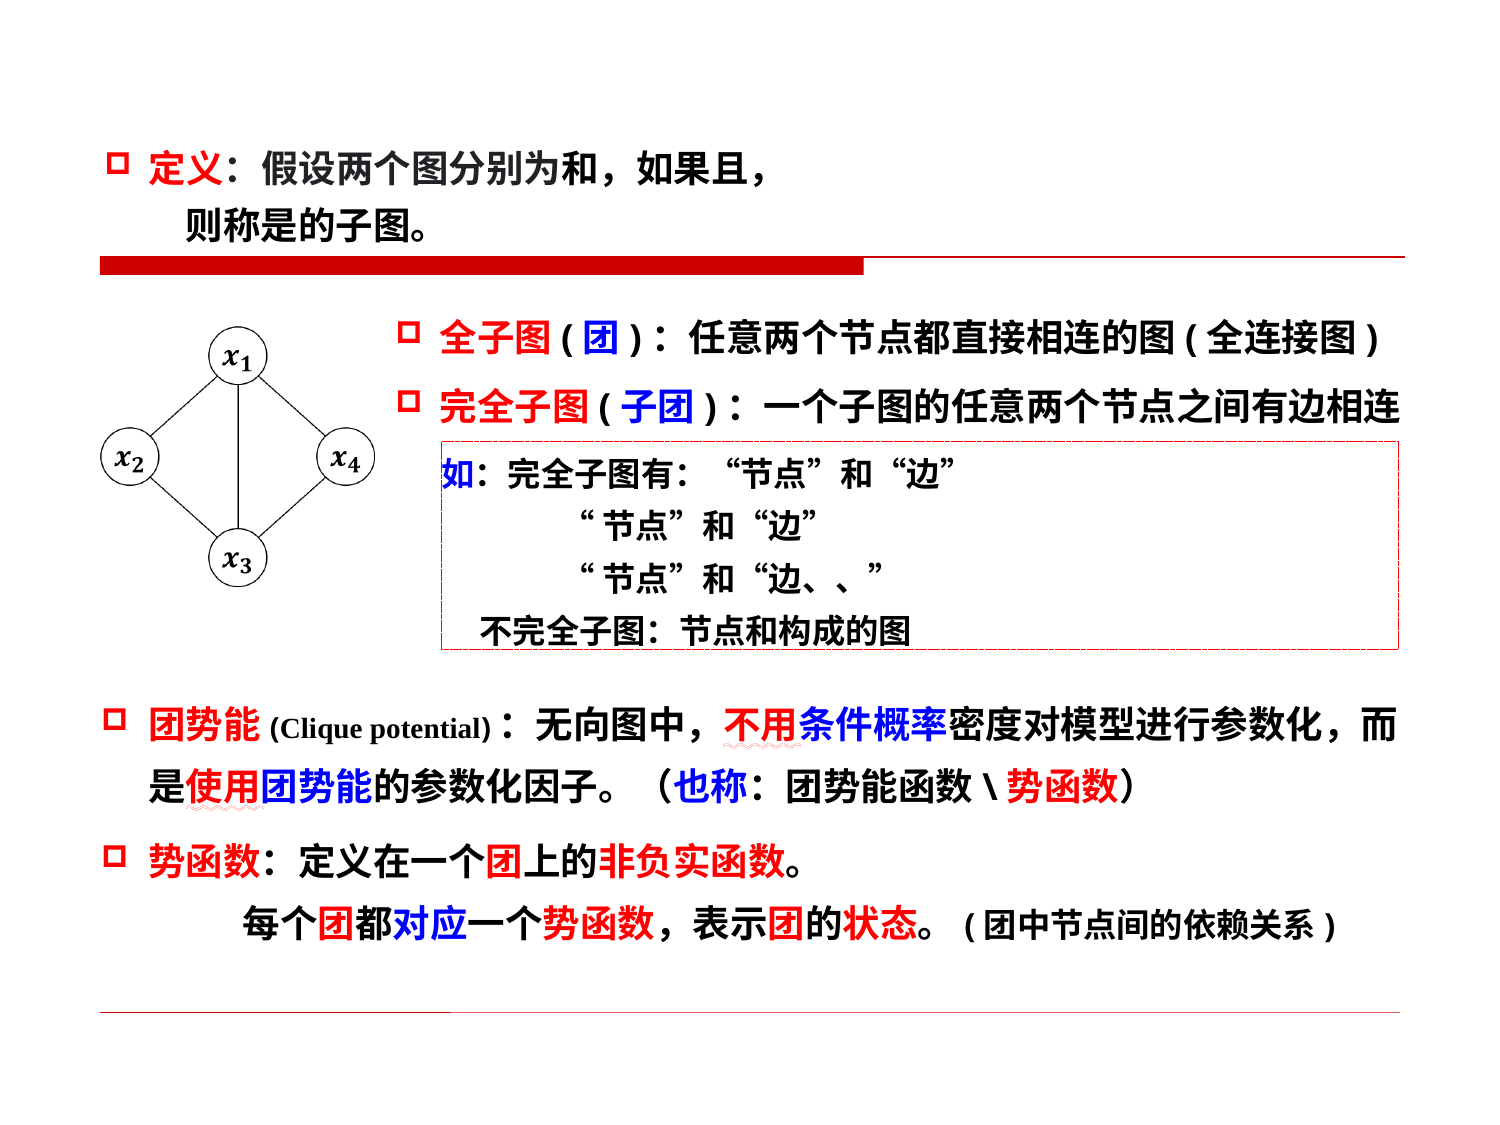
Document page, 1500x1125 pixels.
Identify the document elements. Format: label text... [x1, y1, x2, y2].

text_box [100, 302, 1402, 587]
text_box 团势能(Clique potential)：无向图中，不用条件概率密度对模型进行参数化，而是使用团势能的参数化因子。（也称：团势能函数\势函数） 势函数：定义在一个团上的非负实函数。 每个团都对应一个势函数，表示团的状态。(团中节点间的依赖关系) [101, 683, 1402, 946]
